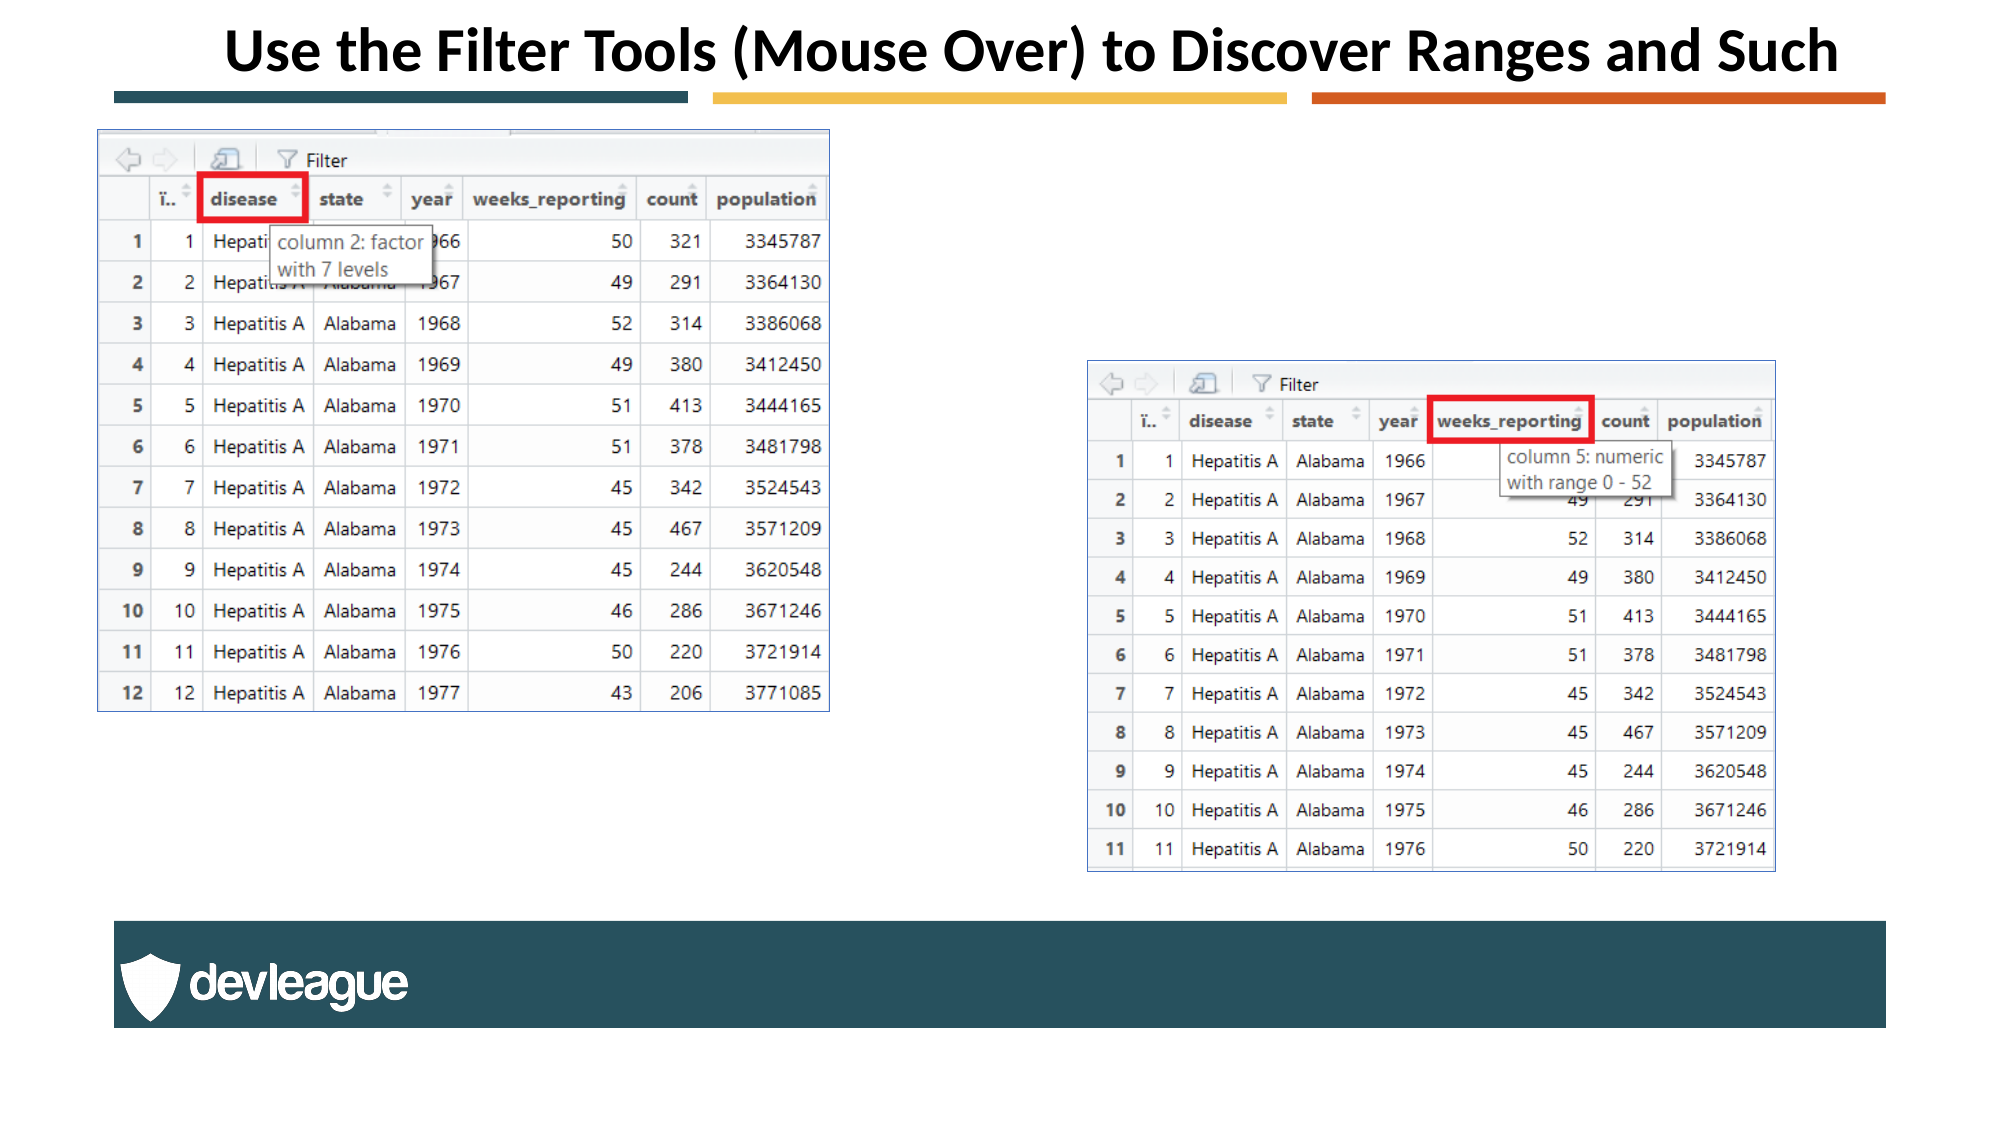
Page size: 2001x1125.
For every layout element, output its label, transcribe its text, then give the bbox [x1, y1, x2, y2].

text_box [113, 90, 689, 104]
picture [120, 953, 412, 1022]
picture [1087, 360, 1776, 872]
text_box [113, 920, 1887, 1029]
text_box [1311, 91, 1887, 105]
text_box Use the Filter Tools (Mouse Over) to Discover Ranges and Such [209, 1, 1886, 92]
picture [97, 129, 830, 712]
text_box [712, 92, 1288, 105]
